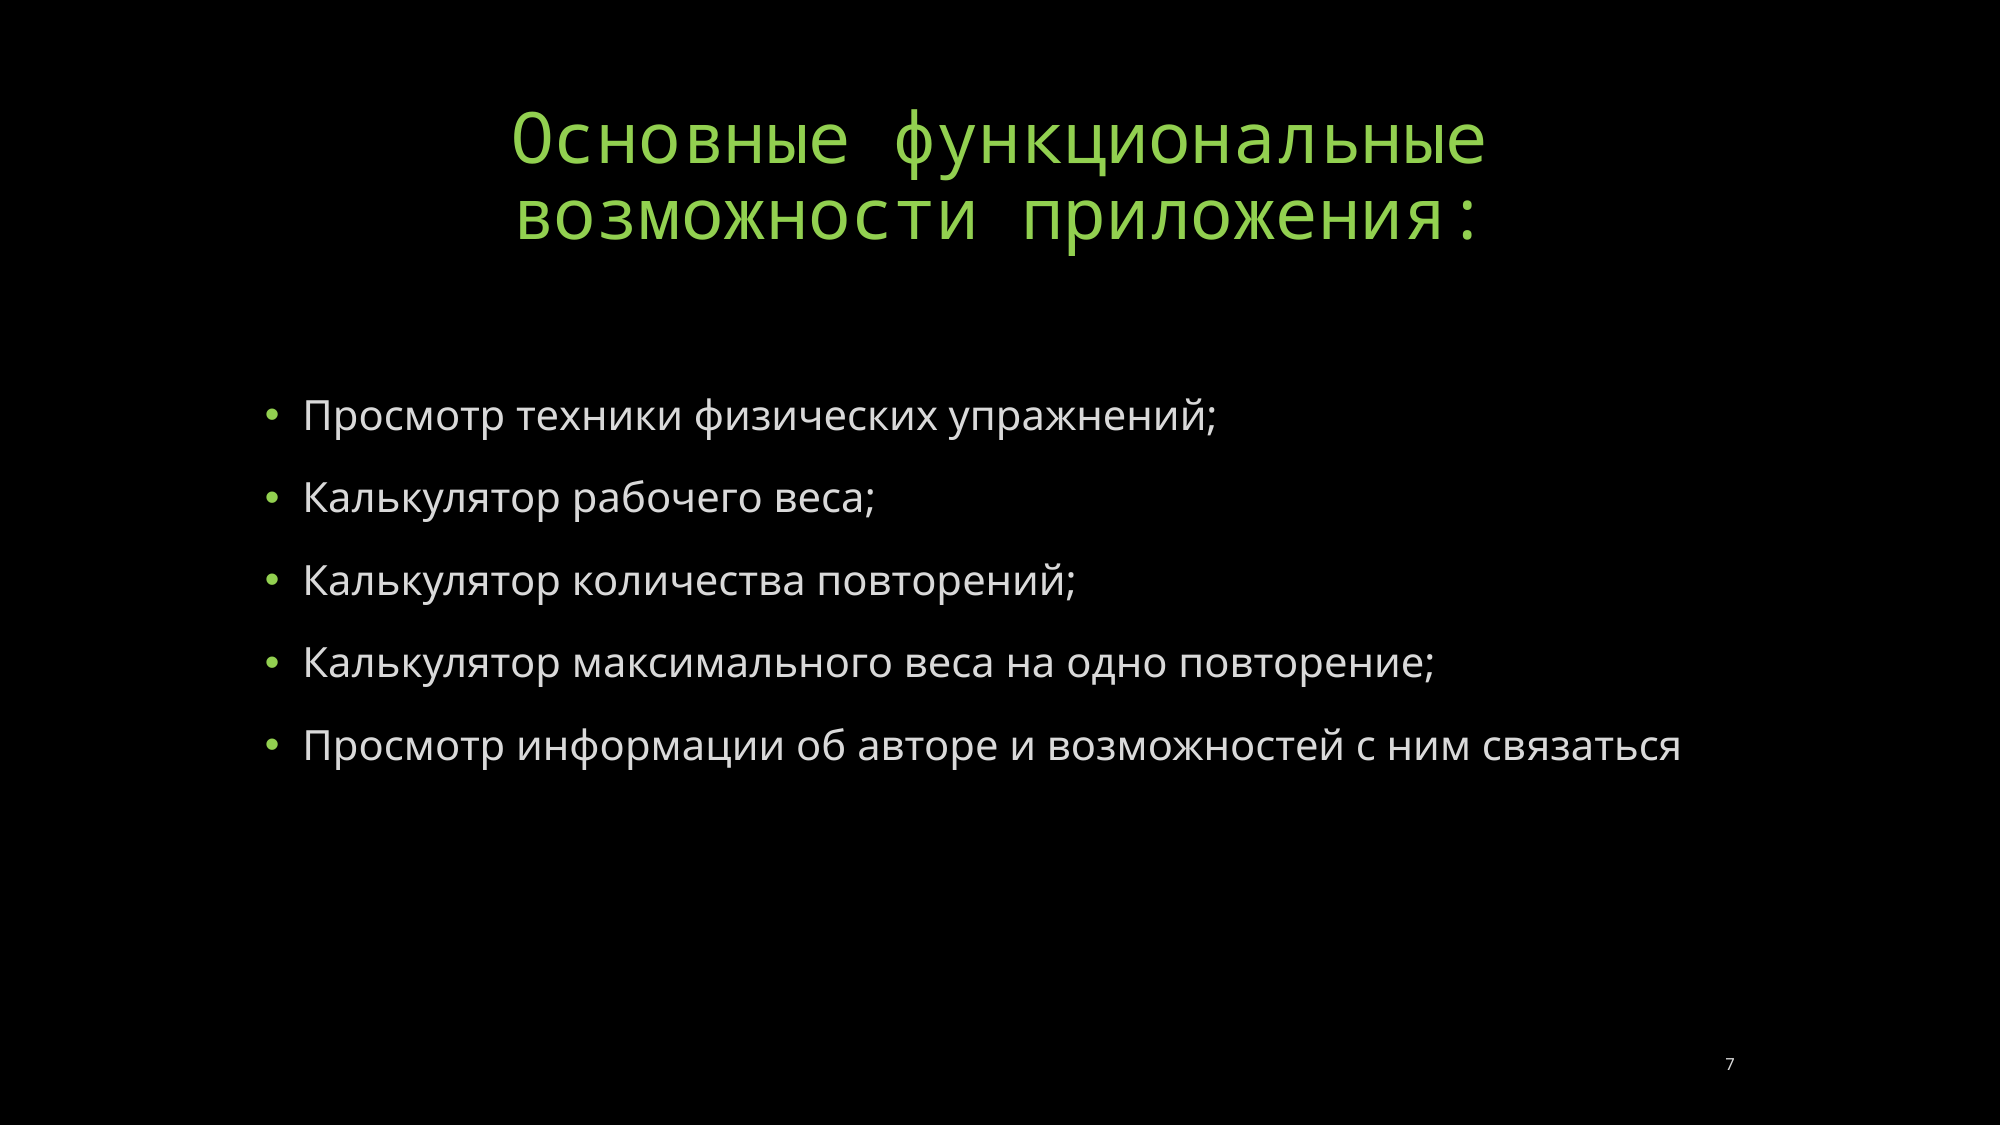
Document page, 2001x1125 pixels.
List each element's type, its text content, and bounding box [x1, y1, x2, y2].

slide_number 7 [1612, 1043, 1750, 1086]
list Просмотр техники физических упражнений; Калькулятор рабочего веса; Калькулятор количества повторений; Калькулятор максимального веса на одно повторение; Просмотр информации об авторе и возможностей с ним связаться [249, 386, 1750, 832]
title Основные функциональные возможности приложения: [249, 75, 1750, 263]
